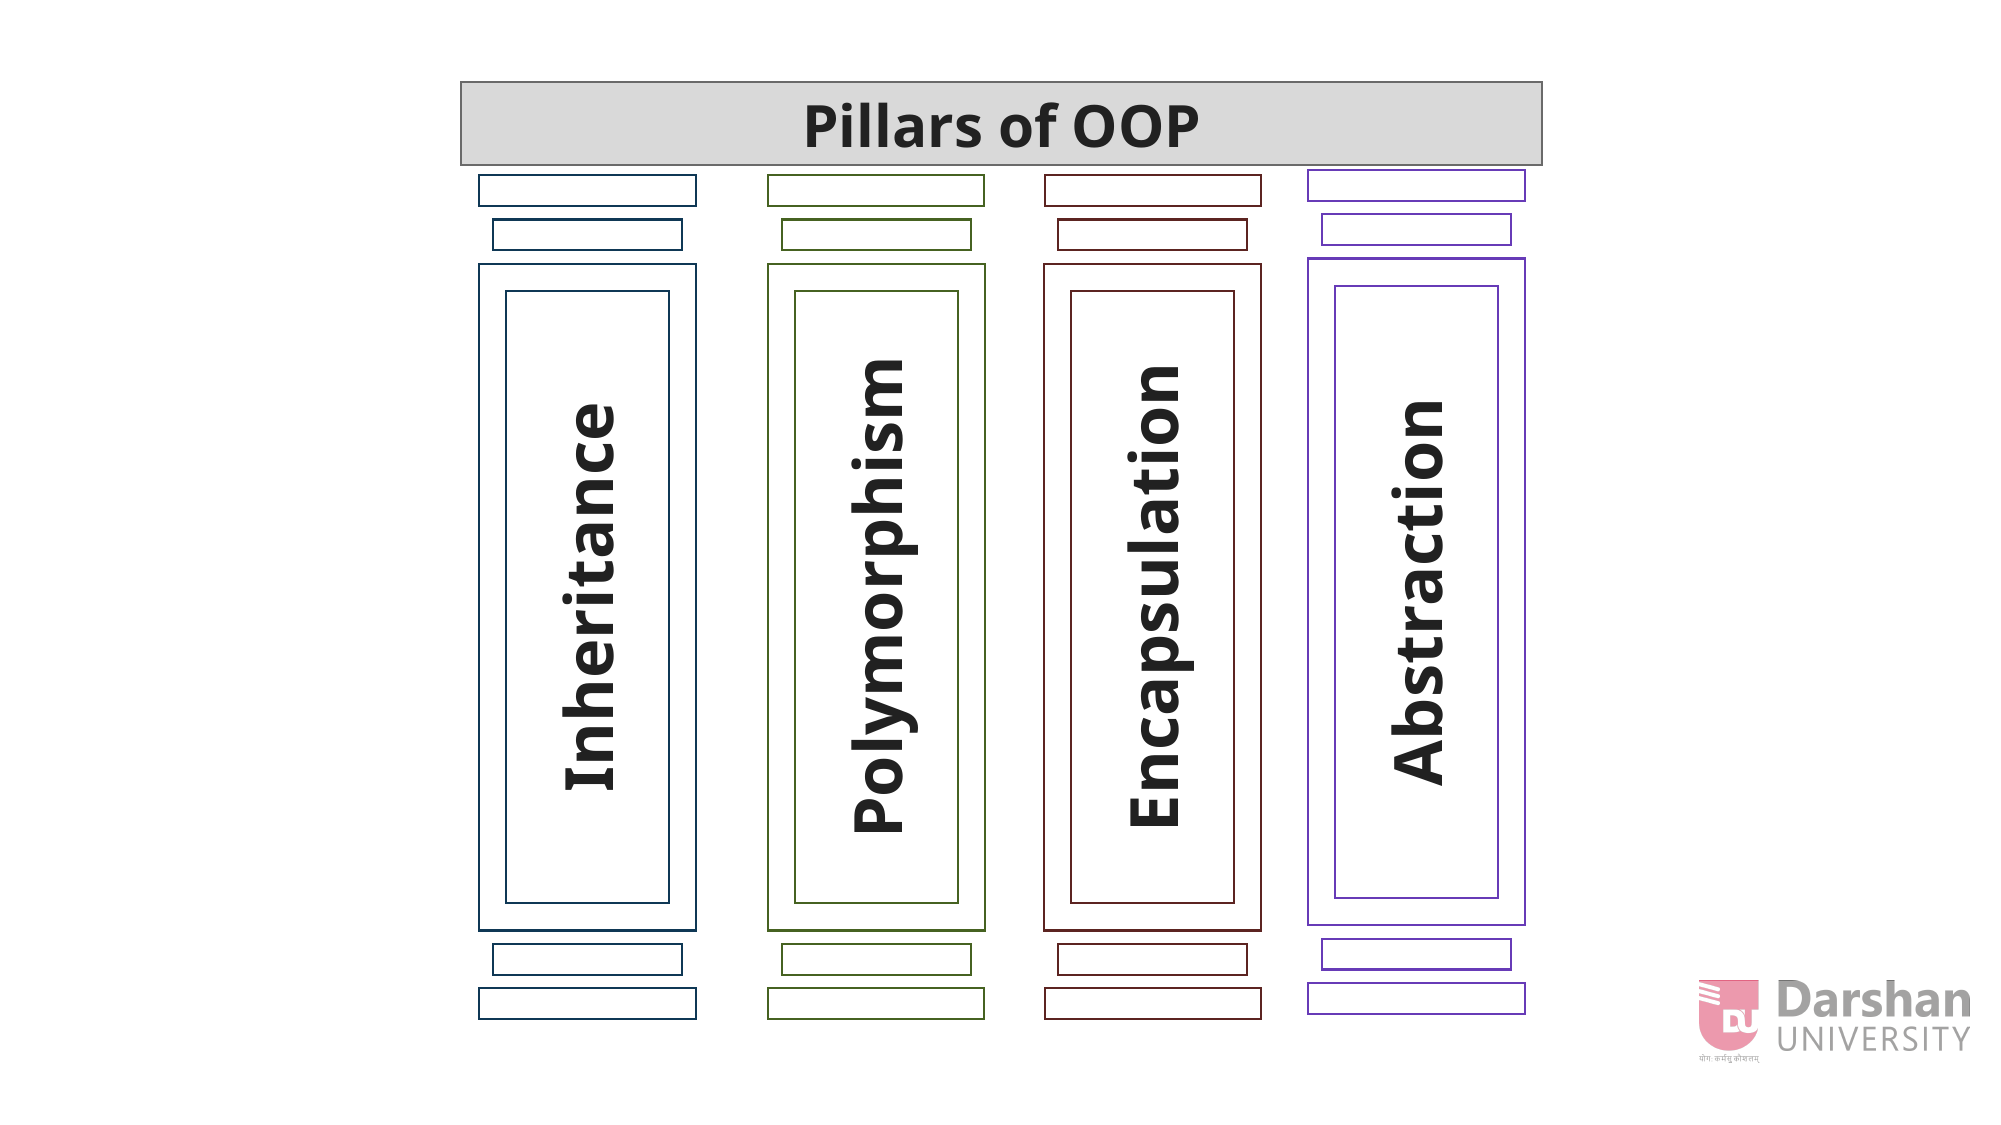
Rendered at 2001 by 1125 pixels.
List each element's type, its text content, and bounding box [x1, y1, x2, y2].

text_box [1044, 174, 1262, 207]
text_box [767, 263, 986, 932]
text_box Abstraction [1368, 382, 1464, 801]
text_box [1321, 213, 1512, 246]
text_box Pillars of OOP [460, 81, 1543, 166]
text_box [1044, 987, 1262, 1020]
text_box [767, 987, 985, 1020]
text_box [1321, 938, 1512, 971]
text_box [1307, 169, 1526, 202]
text_box [1307, 257, 1526, 926]
text_box [492, 943, 683, 976]
text_box [767, 174, 985, 207]
text_box [1057, 218, 1248, 251]
text_box Encapsulation [1104, 347, 1200, 847]
text_box [1043, 263, 1262, 932]
text_box [781, 218, 972, 251]
text_box Inheritance [539, 387, 635, 808]
text_box Polymorphism [828, 340, 924, 854]
text_box [1057, 943, 1248, 976]
text_box [492, 218, 683, 251]
text_box [478, 263, 697, 932]
text_box inside class A:i=10 j=20 inside class B:k=300 100+200+300=600 inside class C:k=4000 1000+2000+3000+4000=10000 [1699, 980, 1970, 1063]
text_box [1307, 982, 1526, 1015]
text_box [478, 987, 697, 1020]
text_box [781, 943, 972, 976]
text_box [478, 174, 697, 207]
